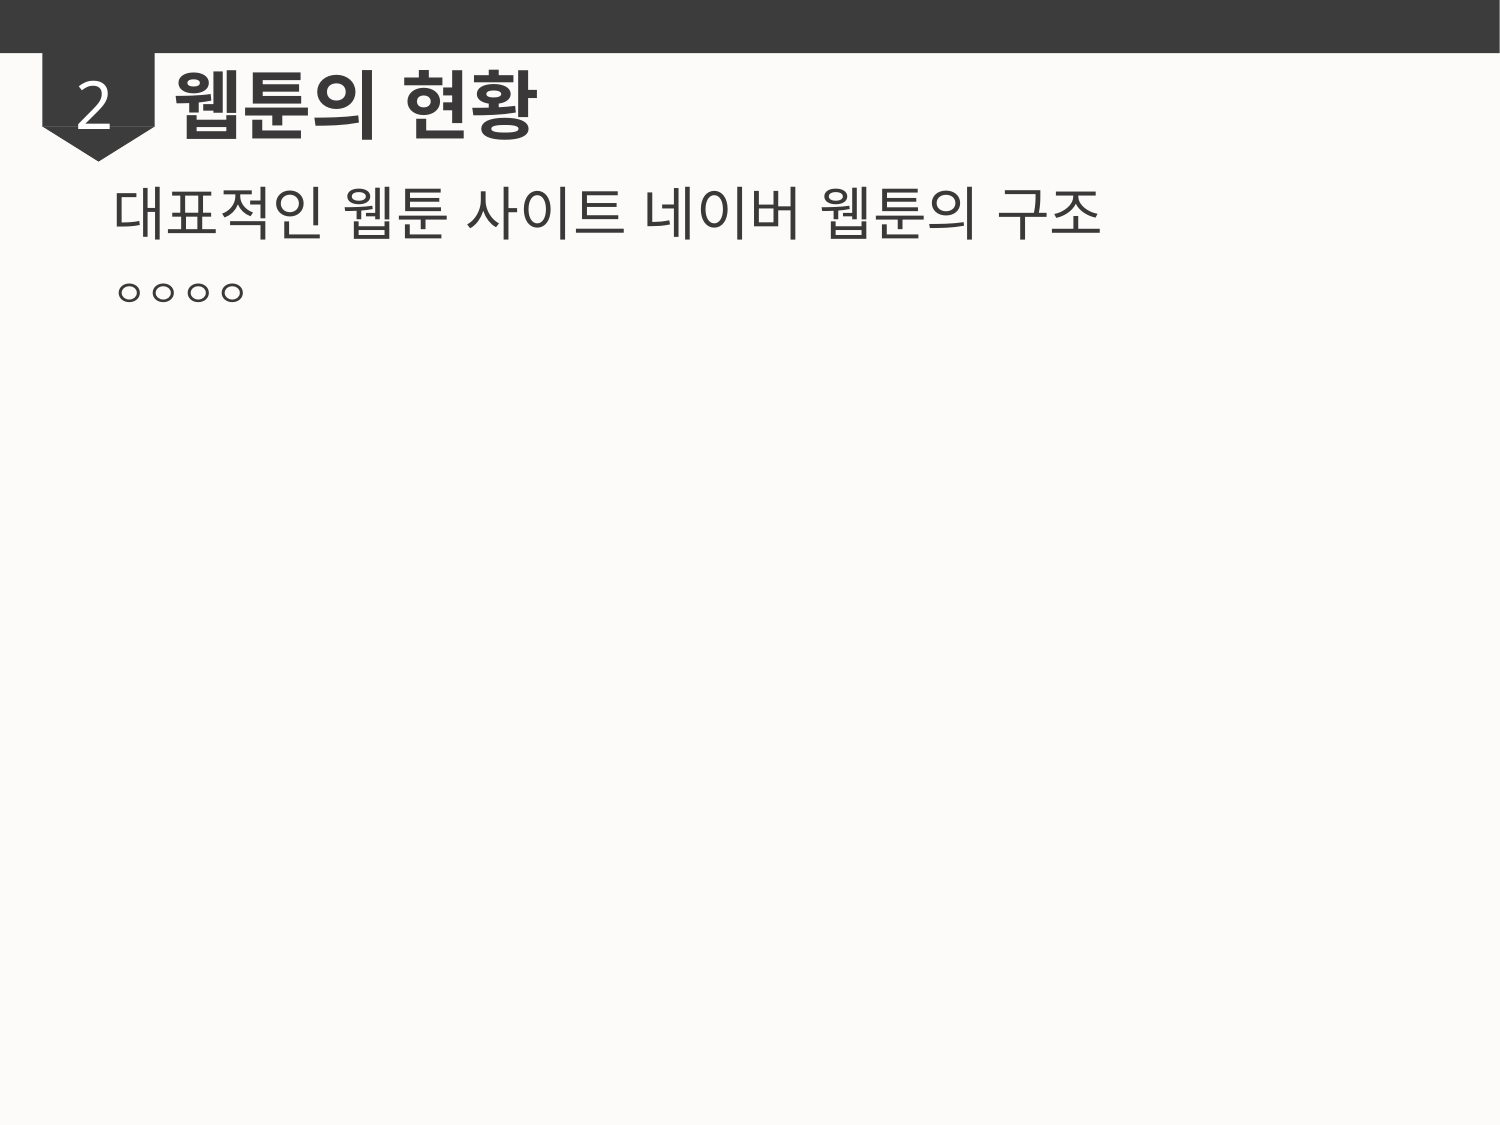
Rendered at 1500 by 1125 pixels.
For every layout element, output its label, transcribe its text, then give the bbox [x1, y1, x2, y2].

text_box 2 [155, 55, 160, 151]
text_box [0, 0, 1500, 54]
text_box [42, 49, 155, 162]
text_box ㅇㅇㅇㅇ [97, 263, 1386, 823]
text_box 대표적인 웹툰 사이트 네이버 웹툰의 구조 [97, 169, 1386, 255]
text_box 웹툰의 현황 [159, 50, 841, 156]
